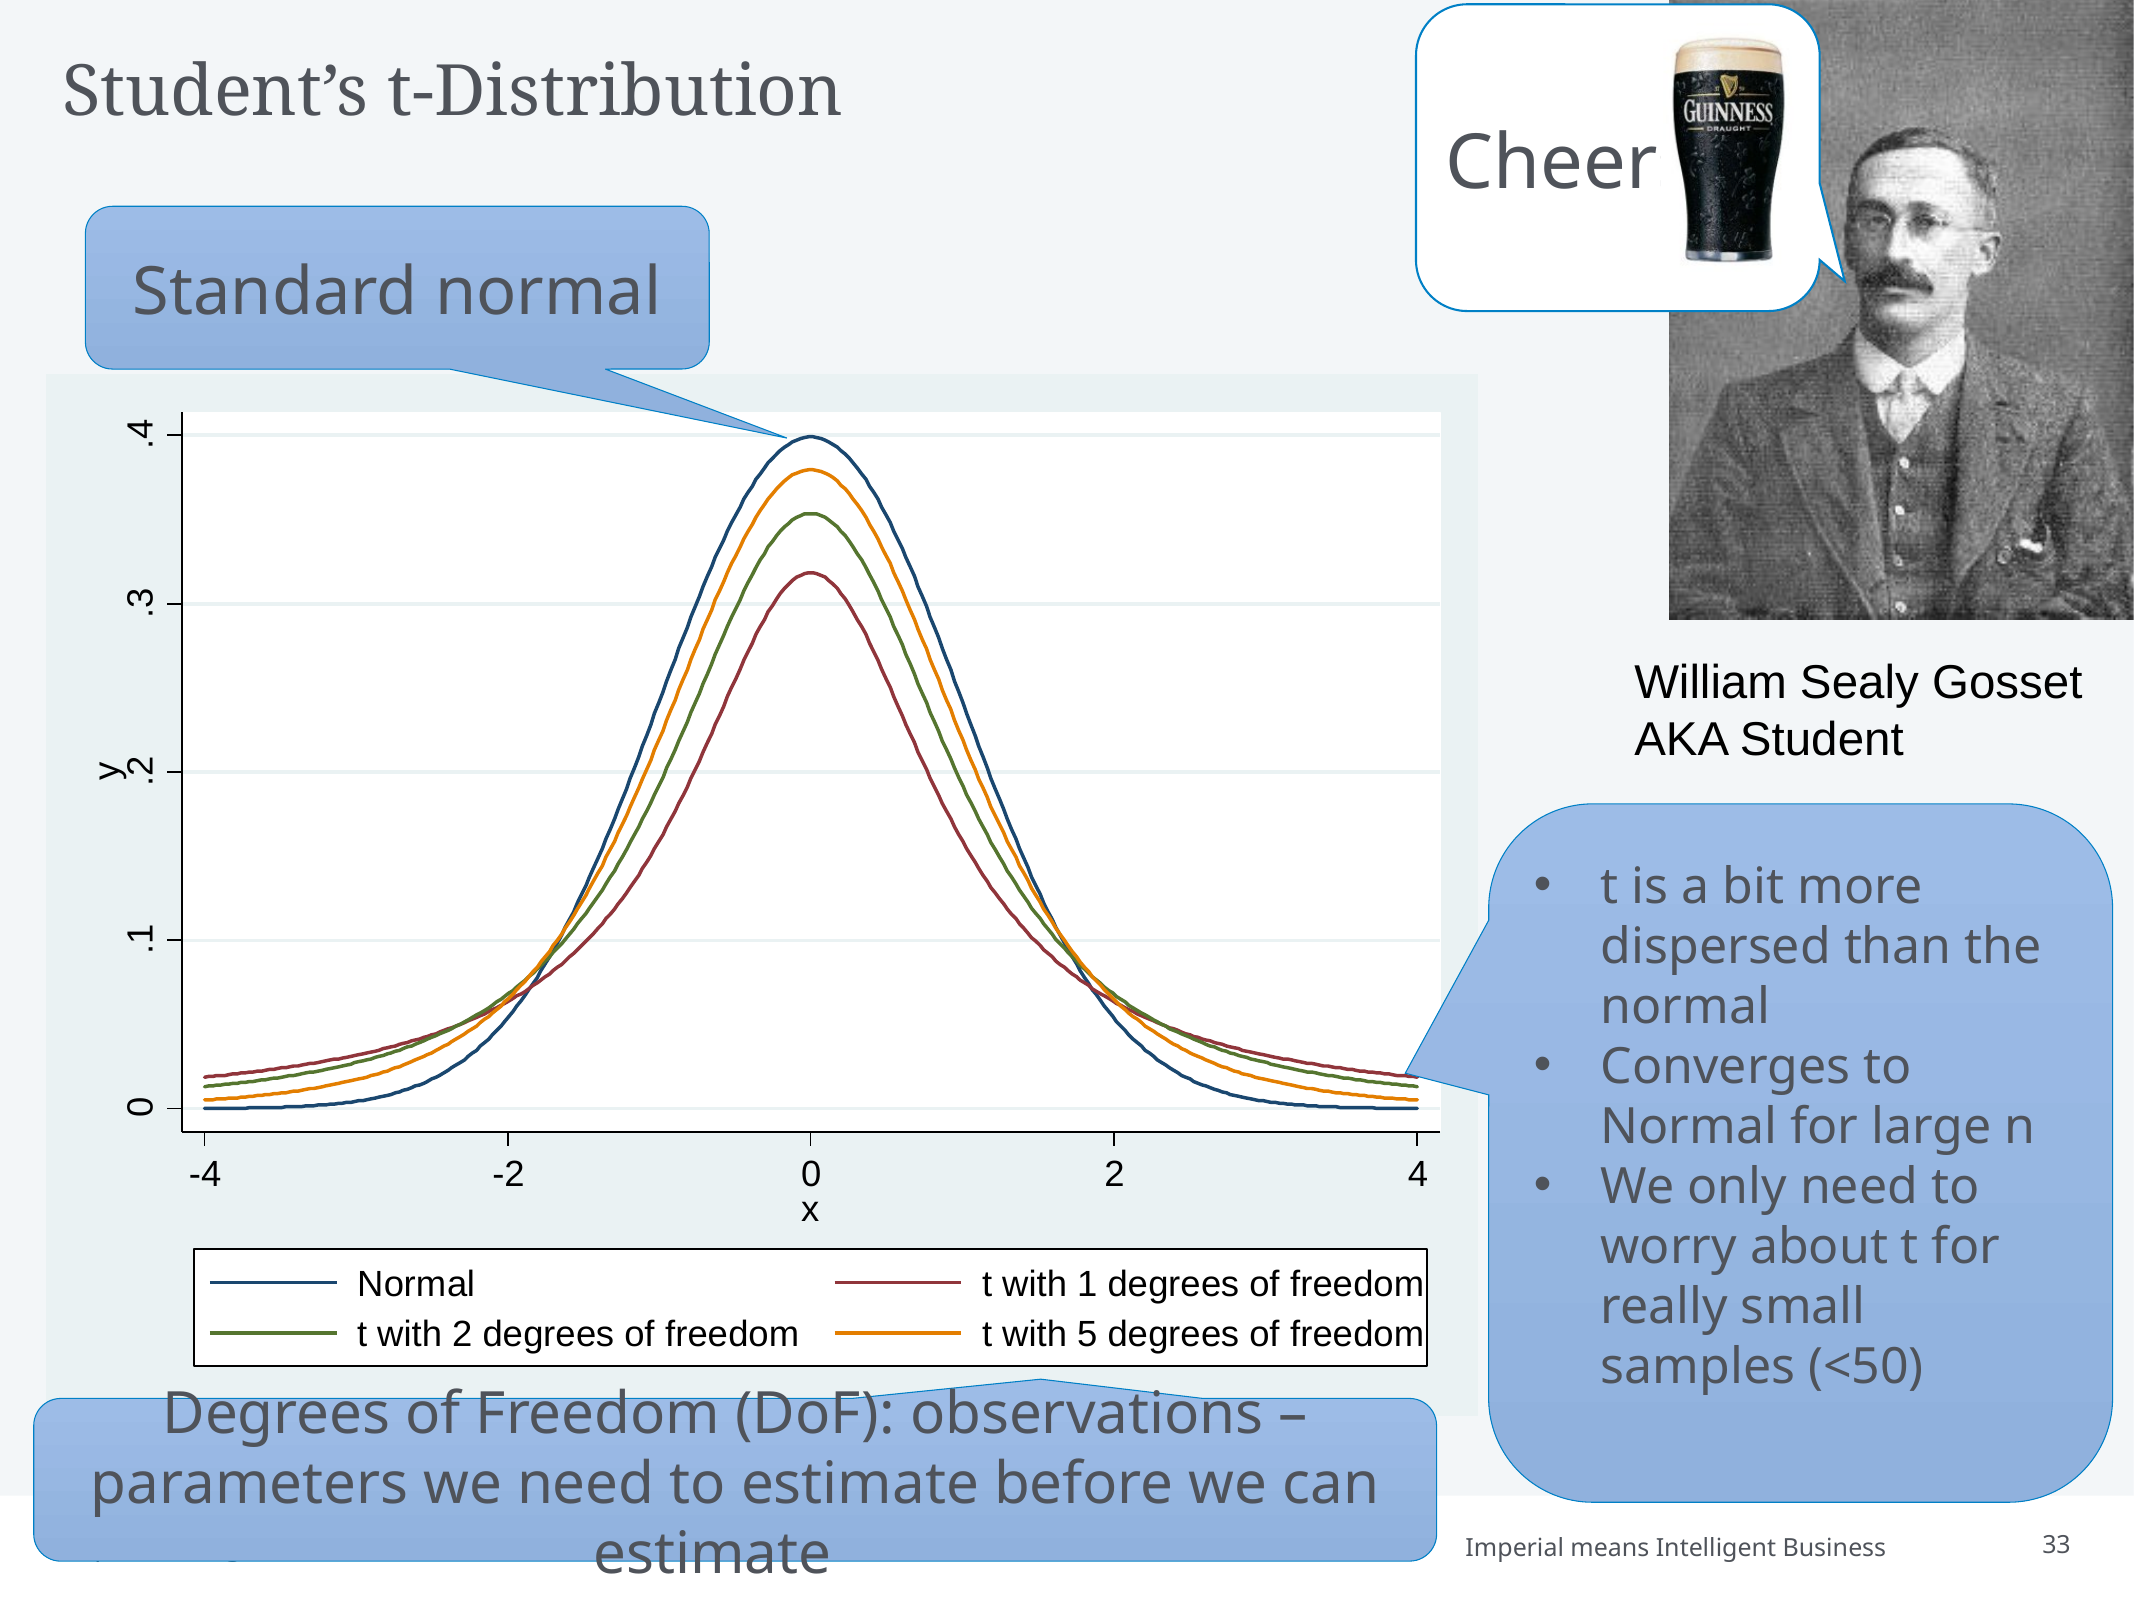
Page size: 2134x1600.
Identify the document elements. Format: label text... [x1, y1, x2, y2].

text_box William Sealy Gosset AKA Student [1619, 643, 2112, 773]
text_box Standard normal [84, 205, 710, 362]
text_box t is a bit more dispersed than the normal Converges to Normal for large n We only need to worry about t for really small samples (<50) [1489, 803, 2114, 1503]
picture [1669, 0, 2134, 620]
picture [33, 362, 1489, 1428]
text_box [1415, 4, 1820, 312]
title Student’s t-Distribution [62, 50, 1415, 195]
